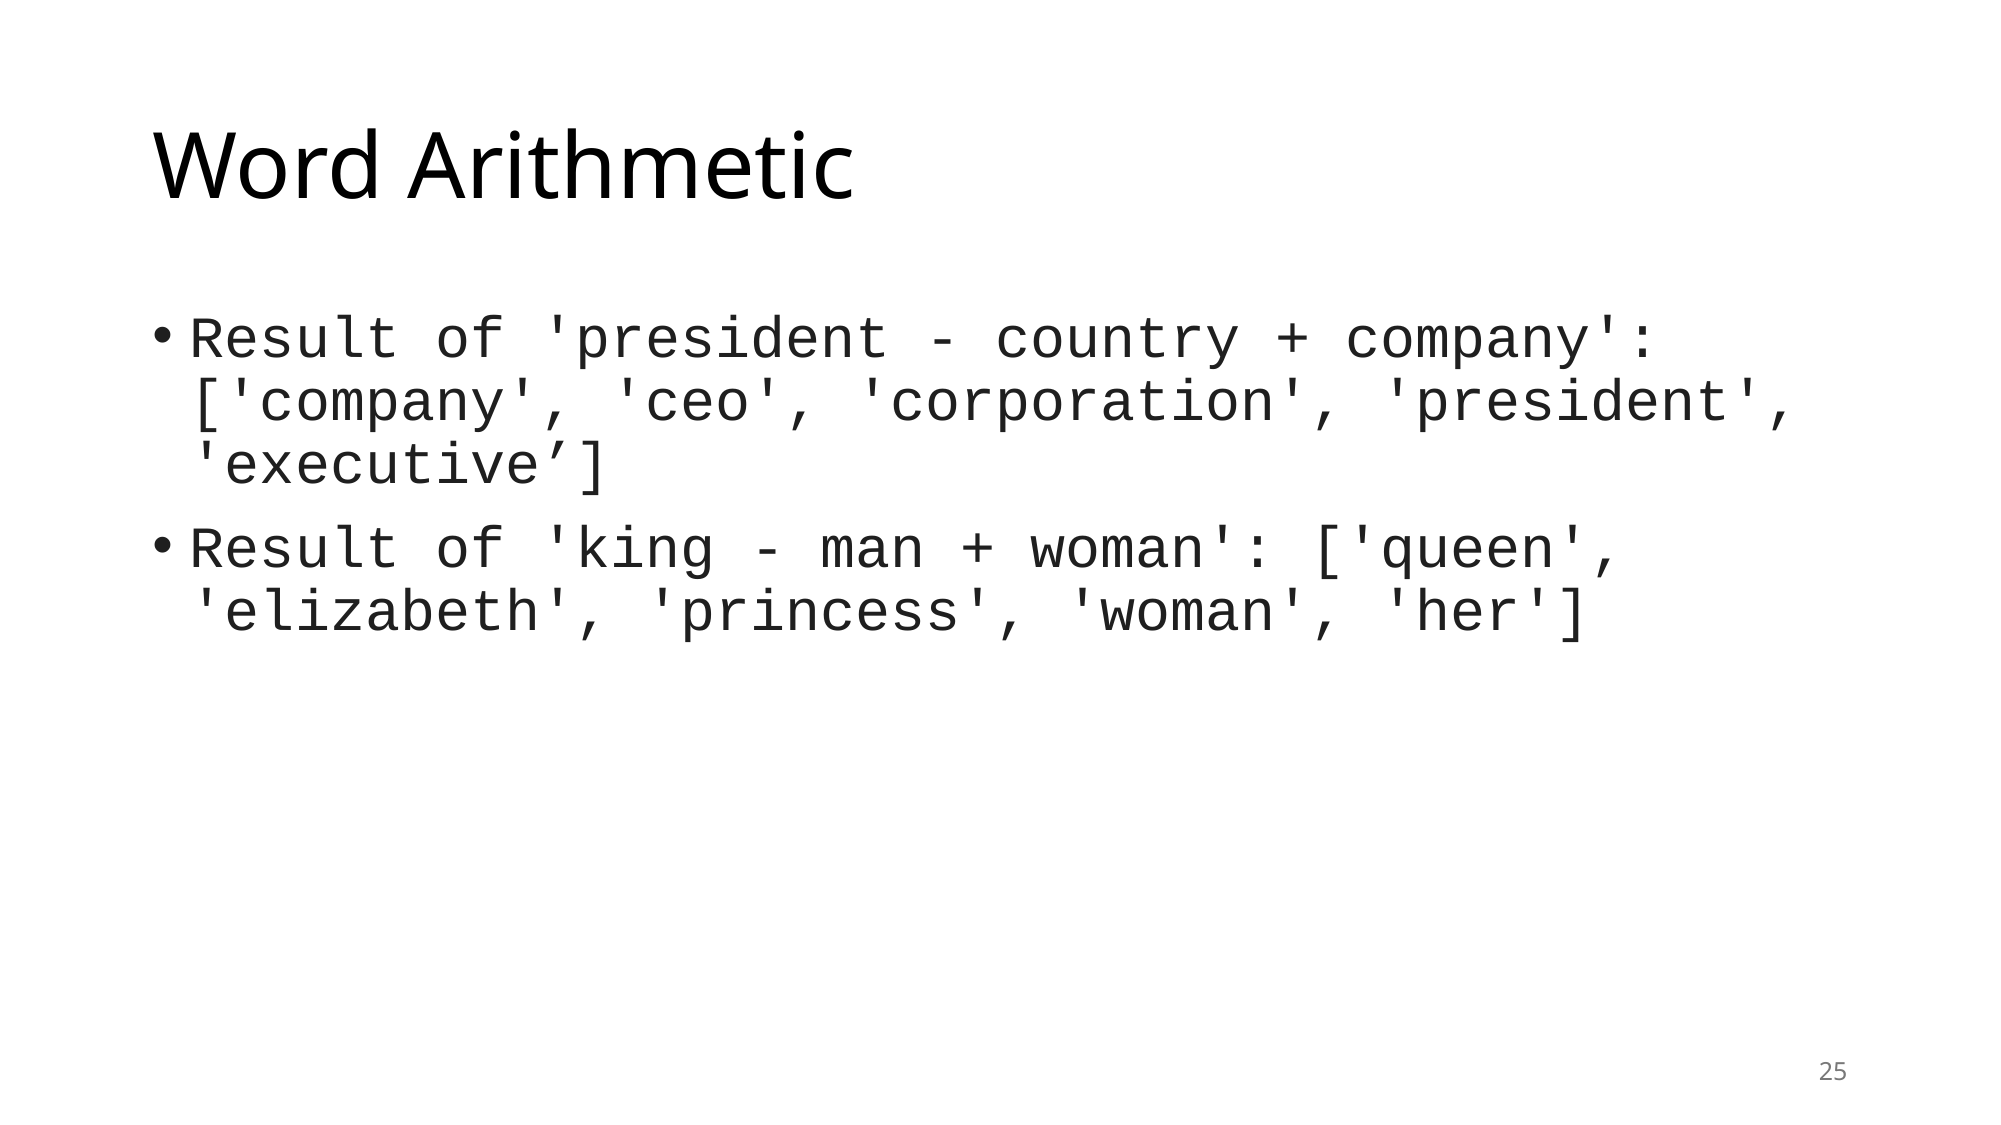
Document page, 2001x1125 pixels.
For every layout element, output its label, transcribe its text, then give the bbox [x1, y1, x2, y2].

title Word Arithmetic [137, 59, 1863, 278]
list Result of 'president - country + company': ['company', 'ceo', 'corporation', 'president', 'executive’] Result of 'king - man + woman': ['queen', 'elizabeth', 'princess', 'woman', 'her'] [137, 299, 1863, 1014]
slide_number 25 [1412, 1042, 1863, 1103]
